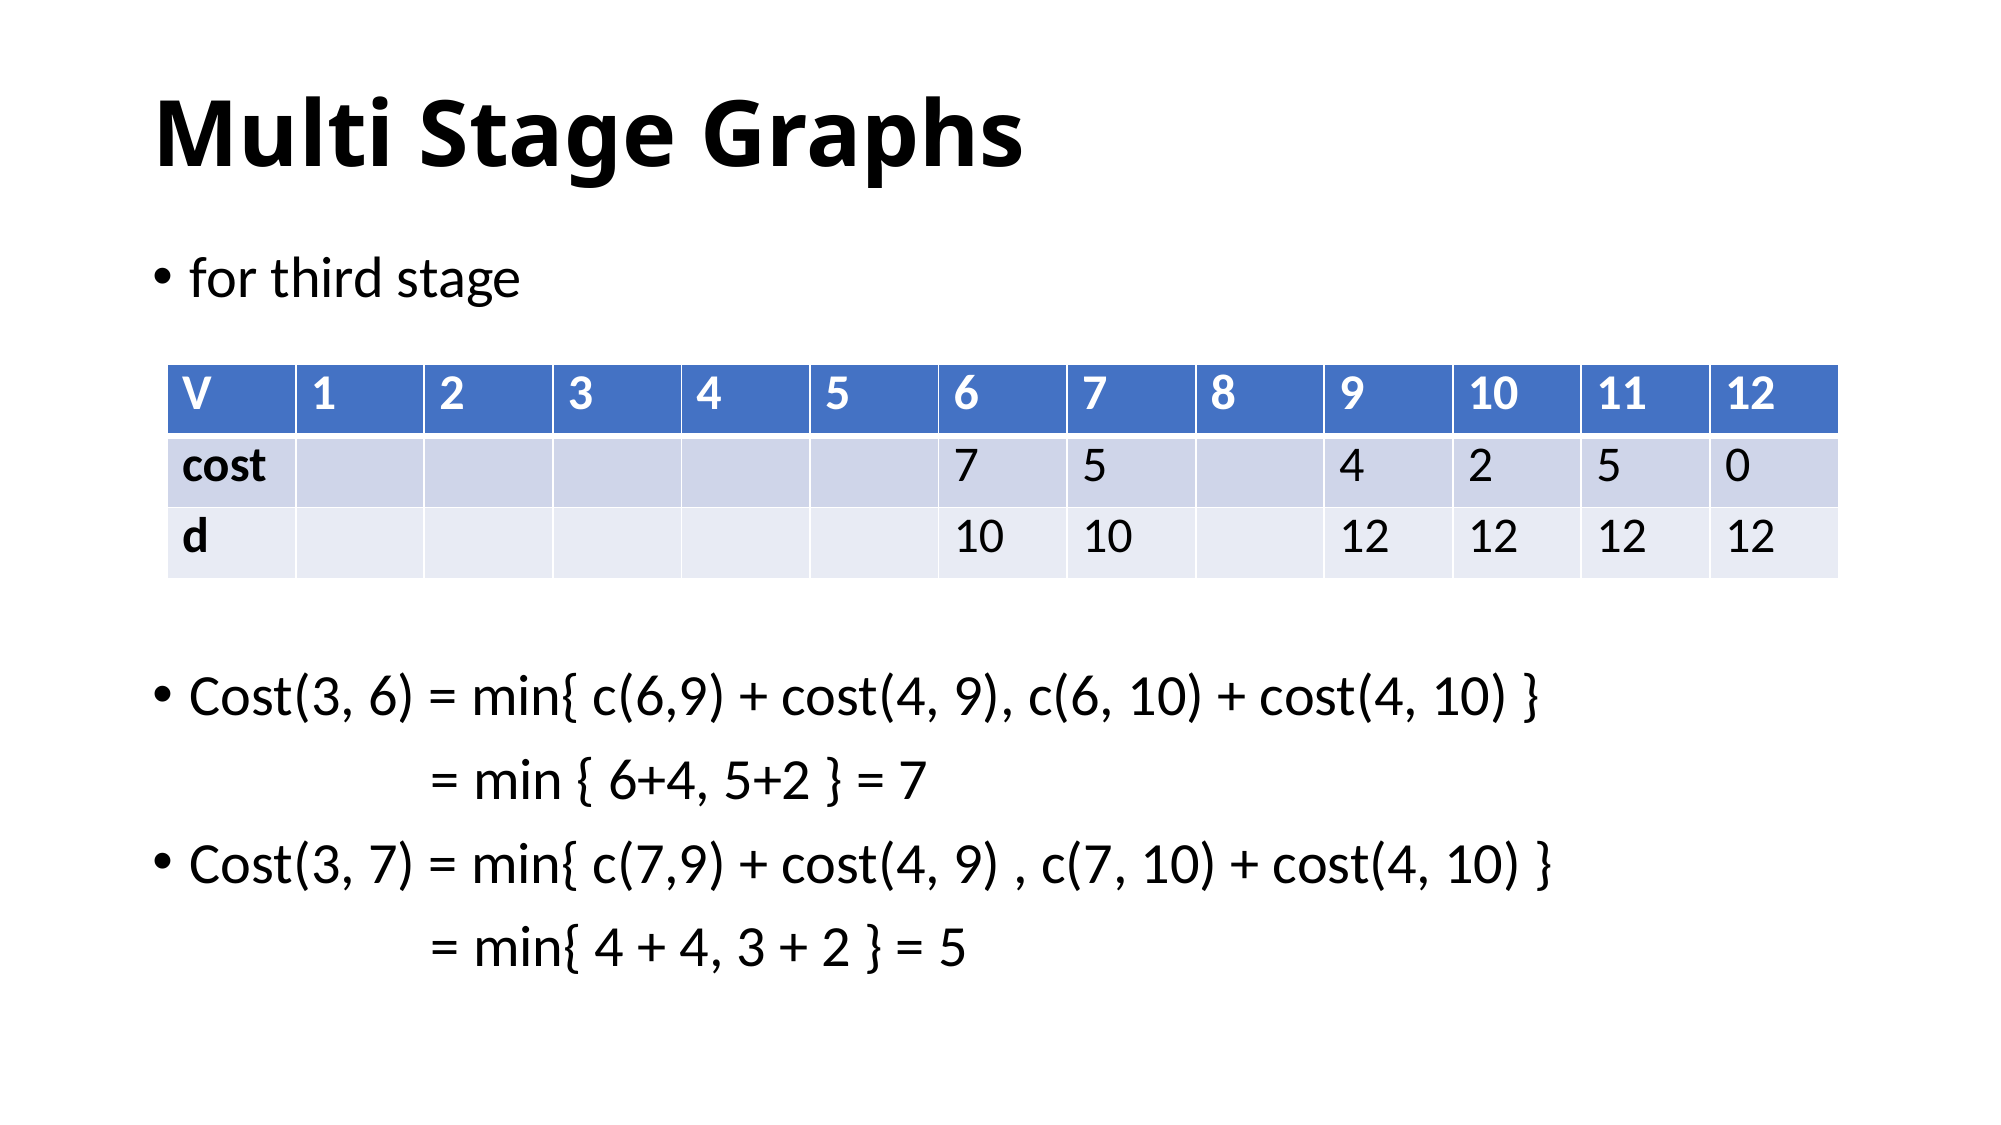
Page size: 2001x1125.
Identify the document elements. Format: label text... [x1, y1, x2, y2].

table_cell [297, 439, 423, 507]
table_cell [425, 508, 552, 578]
table_cell 10 [939, 508, 1066, 578]
table_header 9 [1325, 365, 1452, 433]
table_cell [682, 508, 809, 578]
table_header 12 [1711, 365, 1838, 433]
table_cell [554, 439, 681, 507]
list for third stage Cost(3, 6) = min{ c(6,9) + cost(4, 9), c(6, 10) + cost(4, 10) } = min { 6+4, 5+2 } = 7 Cost(3, 7) = min{ c(7,9) + cost(4, 9) , c(7, 10) + cost(4, 10) } = min{ 4 + 4, 3 + 2 } = 5 [137, 239, 1942, 1107]
table_header 4 [682, 365, 809, 433]
table_cell [811, 508, 938, 578]
table_header 6 [939, 365, 1066, 433]
table_cell 12 [1582, 508, 1709, 578]
table_cell 12 [1325, 508, 1452, 578]
title Multi Stage Graphs [137, 59, 1863, 214]
table_header 7 [1068, 365, 1195, 433]
table_header 5 [811, 365, 938, 433]
table_header 1 [297, 365, 423, 433]
table_cell [682, 439, 809, 507]
table_header 2 [425, 365, 552, 433]
table_cell [811, 439, 938, 507]
table_cell 12 [1454, 508, 1580, 578]
table_cell cost [168, 439, 295, 507]
table_header 8 [1197, 365, 1323, 433]
table_cell 5 [1068, 439, 1195, 507]
table_cell 10 [1068, 508, 1195, 578]
table_cell 12 [1711, 508, 1838, 578]
table_header 11 [1582, 365, 1709, 433]
table_cell 7 [939, 439, 1066, 507]
table_cell [1197, 439, 1323, 507]
table_cell [297, 508, 423, 578]
table_cell [425, 439, 552, 507]
table_header V [168, 365, 295, 433]
table_cell 4 [1325, 439, 1452, 507]
table_cell d [168, 508, 295, 578]
table_cell 2 [1454, 439, 1580, 507]
table_header 10 [1454, 365, 1580, 433]
table_cell [554, 508, 681, 578]
table_cell [1197, 508, 1323, 578]
table_cell 5 [1582, 439, 1709, 507]
table_cell 0 [1711, 439, 1838, 507]
table_header 3 [554, 365, 681, 433]
